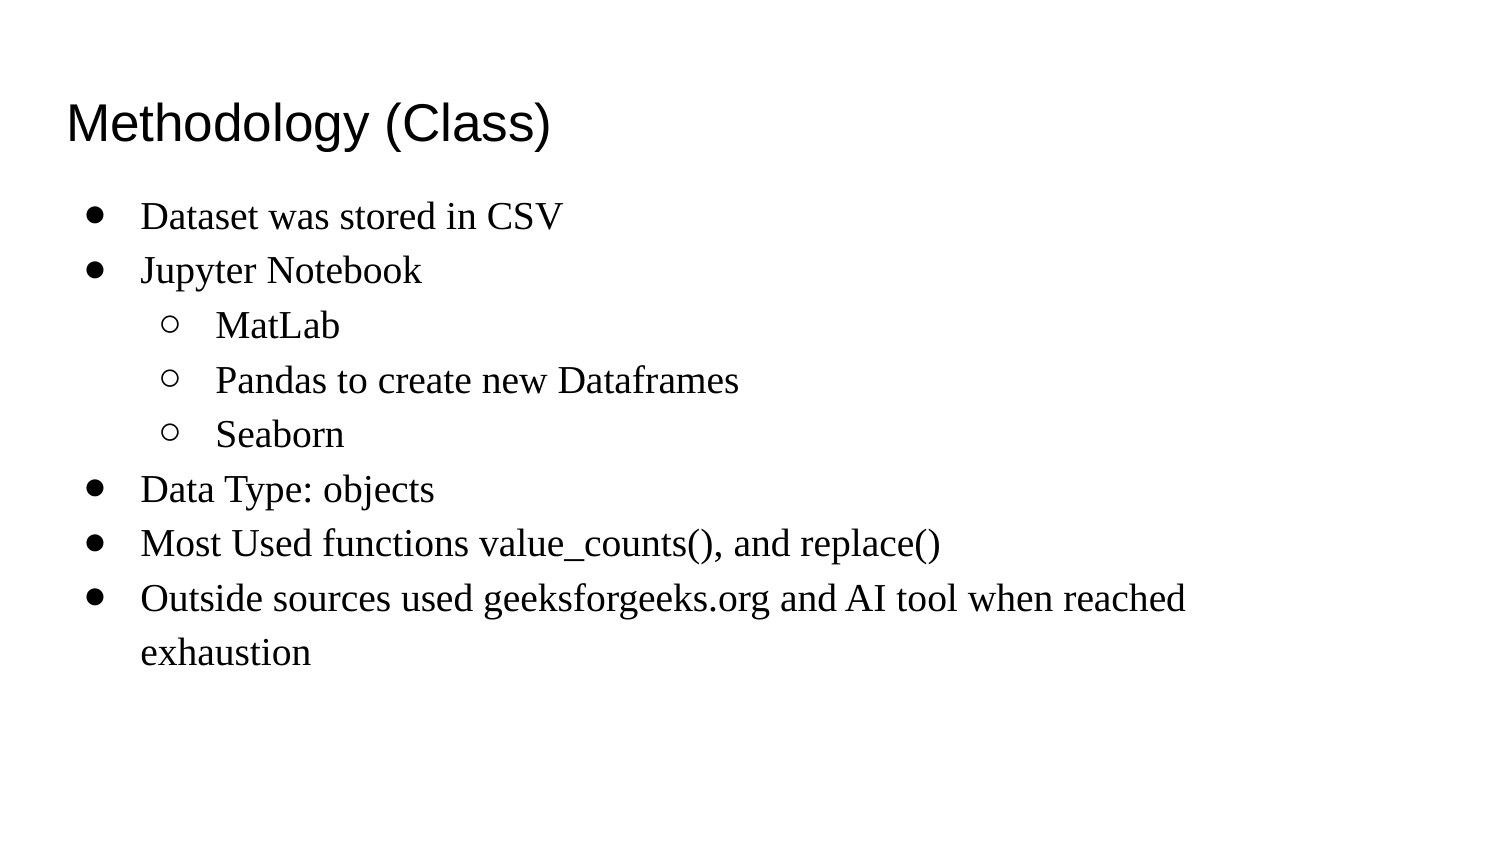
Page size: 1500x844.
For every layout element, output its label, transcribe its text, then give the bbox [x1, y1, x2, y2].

title Methodology (Class) [51, 72, 1449, 167]
text_box Dataset was stored in CSV Jupyter Notebook MatLab Pandas to create new Dataframes Seaborn Data Type: objects Most Used functions value_counts(), and replace() Outside sources used geeksforgeeks.org and AI tool when reached exhaustion [50, 167, 1354, 793]
